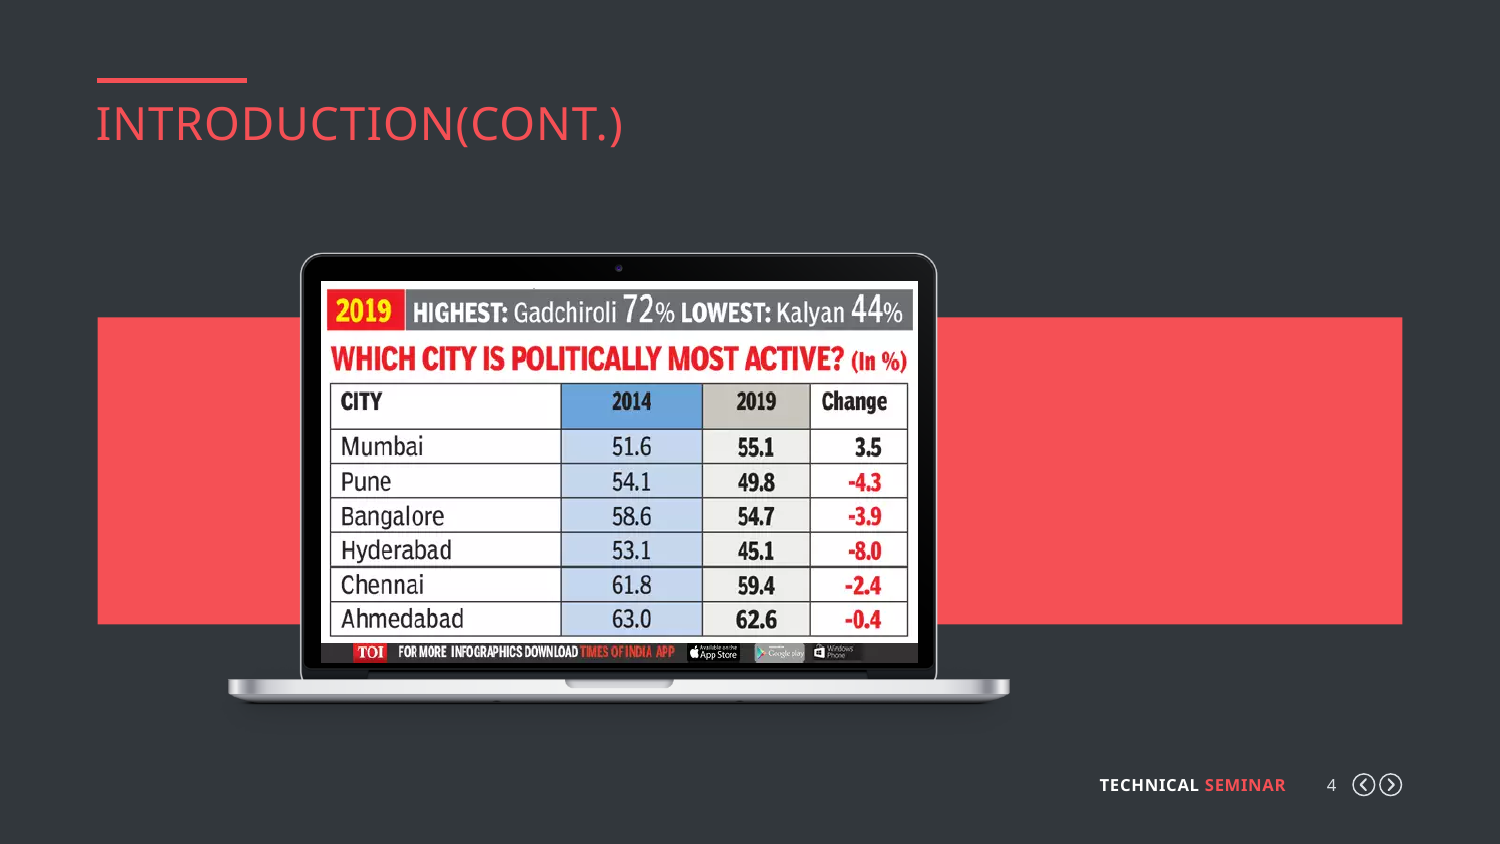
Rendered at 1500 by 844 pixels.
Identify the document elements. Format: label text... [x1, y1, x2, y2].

list INTRODUCTION(Cont.) [95, 94, 1401, 158]
picture [206, 234, 1032, 736]
